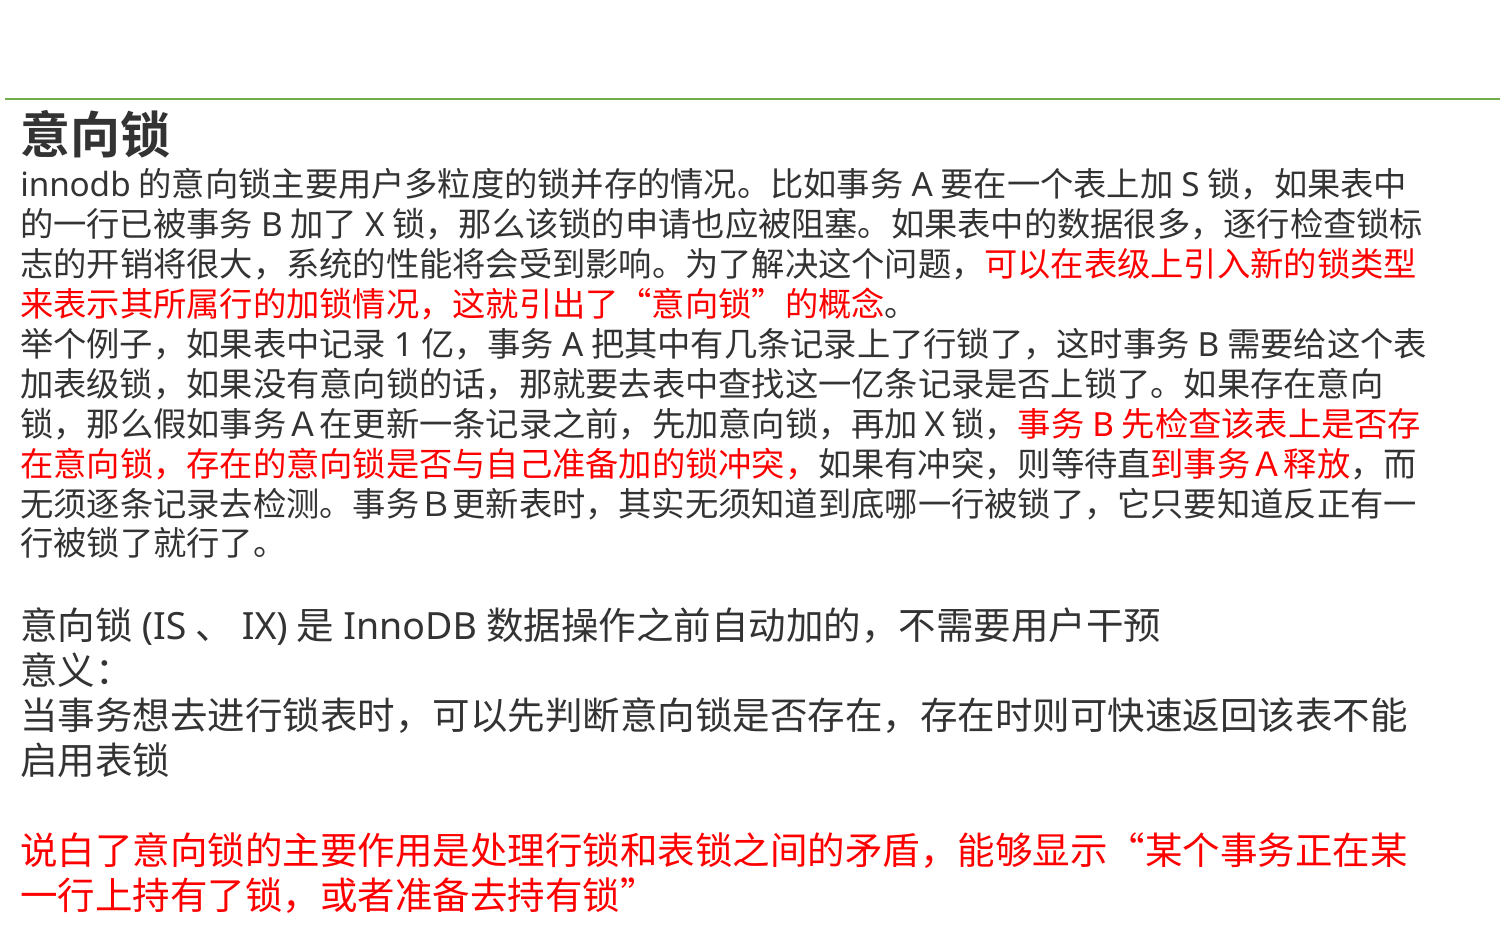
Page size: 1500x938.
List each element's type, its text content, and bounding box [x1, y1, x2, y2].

text_box 意向锁 innodb的意向锁主要用户多粒度的锁并存的情况。比如事务A要在一个表上加S锁，如果表中的一行已被事务B加了X锁，那么该锁的申请也应被阻塞。如果表中的数据很多，逐行检查锁标志的开销将很大，系统的性能将会受到影响。为了解决这个问题，可以在表级上引入新的锁类型来表示其所属行的加锁情况，这就引出了“意向锁”的概念。 举个例子，如果表中记录1亿，事务A把其中有几条记录上了行锁了，这时事务B需要给这个表加表级锁，如果没有意向锁的话，那就要去表中查找这一亿条记录是否上锁了。如果存在意向锁，那么假如事务Ａ在更新一条记录之前，先加意向锁，再加Ｘ锁，事务B先检查该表上是否存在意向锁，存在的意向锁是否与自己准备加的锁冲突，如果有冲突，则等待直到事务Ａ释放，而无须逐条记录去检测。事务Ｂ更新表时，其实无须知道到底哪一行被锁了，它只要知道反正有一行被锁了就行了。 意向锁(IS、IX)是InnoDB数据操作之前自动加的，不需要用户干预 意义： 当事务想去进行锁表时，可以先判断意向锁是否存在，存在时则可快速返回该表不能 启用表锁 说白了意向锁的主要作用是处理行锁和表锁之间的矛盾，能够显示“某个事务正在某一行上持有了锁，或者准备去持有锁” [5, 95, 1444, 925]
